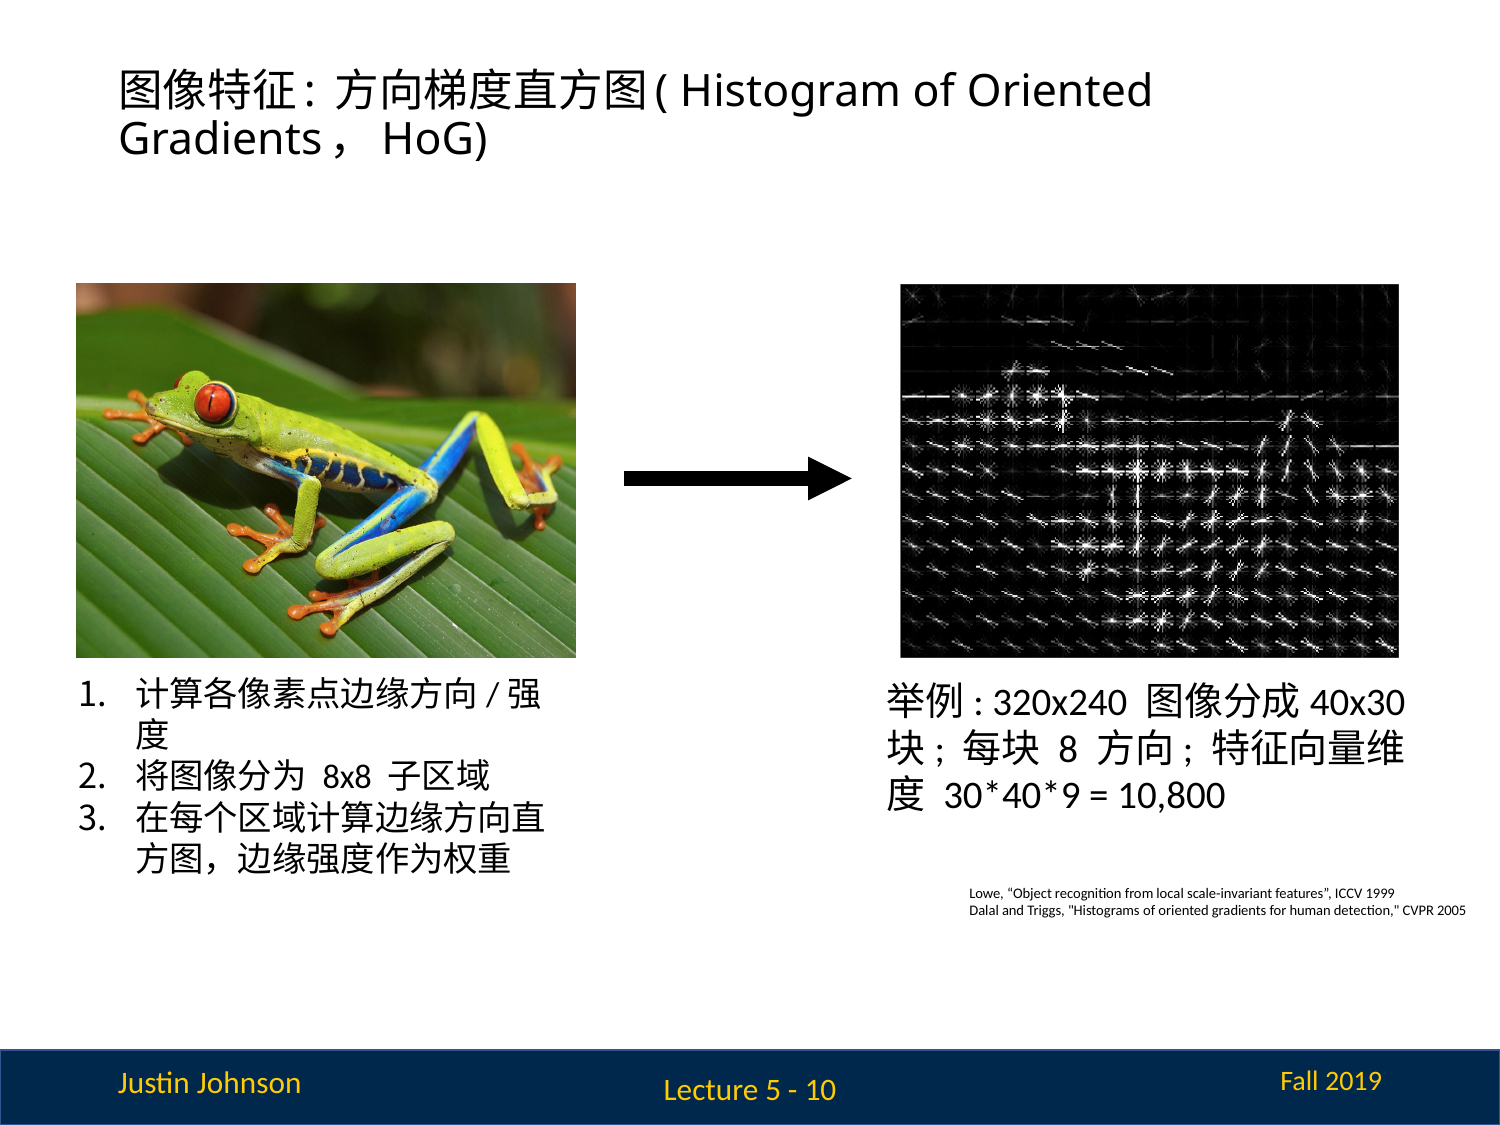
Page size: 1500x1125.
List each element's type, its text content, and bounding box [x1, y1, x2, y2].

slide_number Lecture 5 - 10 [547, 1057, 953, 1118]
title 图像特征: 方向梯度直方图( Histogram of Oriented Gradients，HoG) [103, 59, 1397, 173]
text_box 举例: 320x240 图像分成40x30 块; 每块 8 方向; 特征向量维度 30*40*9 = 10,800 [871, 661, 1429, 874]
text_box 计算各像素点边缘方向/强度 将图像分为 8x8 子区域 在每个区域计算边缘方向直方图，边缘强度作为权重 [64, 657, 589, 917]
text_box Lowe, “Object recognition from local scale-invariant features”, ICCV 1999 Dalal and Triggs, "Histograms of oriented gradients for human detection," CVPR 2005 [954, 876, 1491, 926]
picture [900, 283, 1400, 658]
picture [76, 283, 576, 658]
